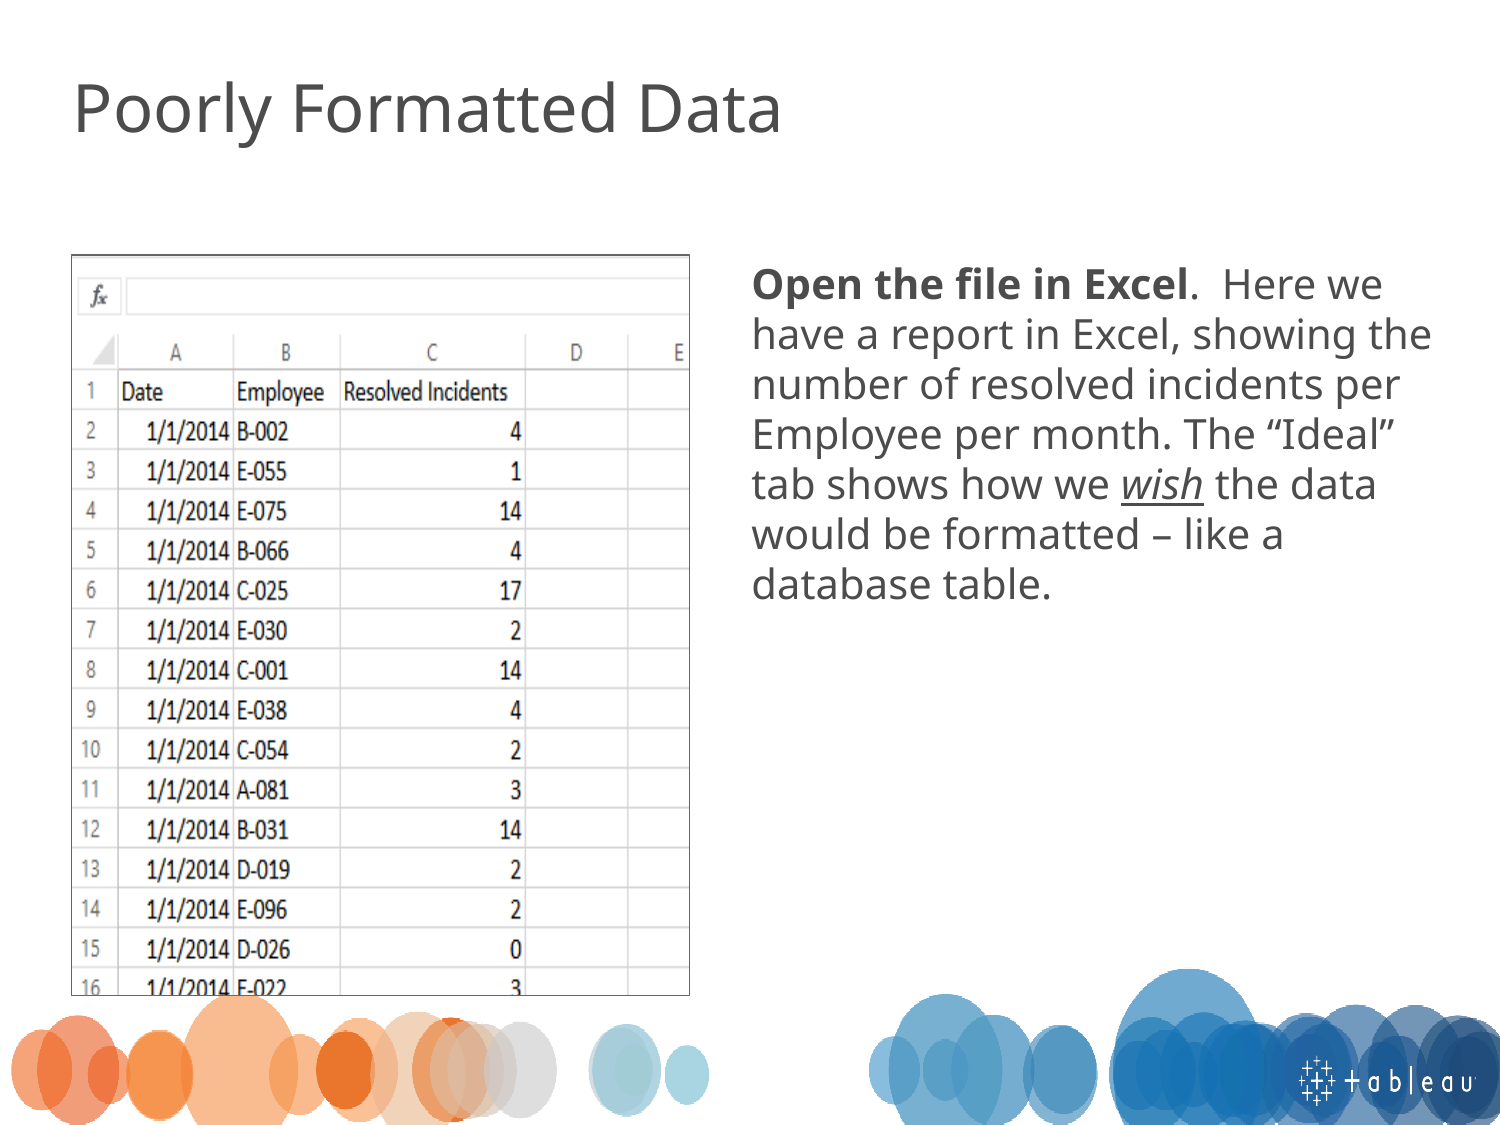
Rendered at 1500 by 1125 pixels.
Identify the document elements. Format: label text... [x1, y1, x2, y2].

list Open the file in Excel. Here we have a report in Excel, showing the number of resolved incidents per Employee per month. The “Ideal” tab shows how we wish the data would be formatted – like a database table. [751, 258, 1434, 561]
picture [0, 255, 1500, 1125]
list Poorly Formatted Data [72, 81, 1434, 147]
